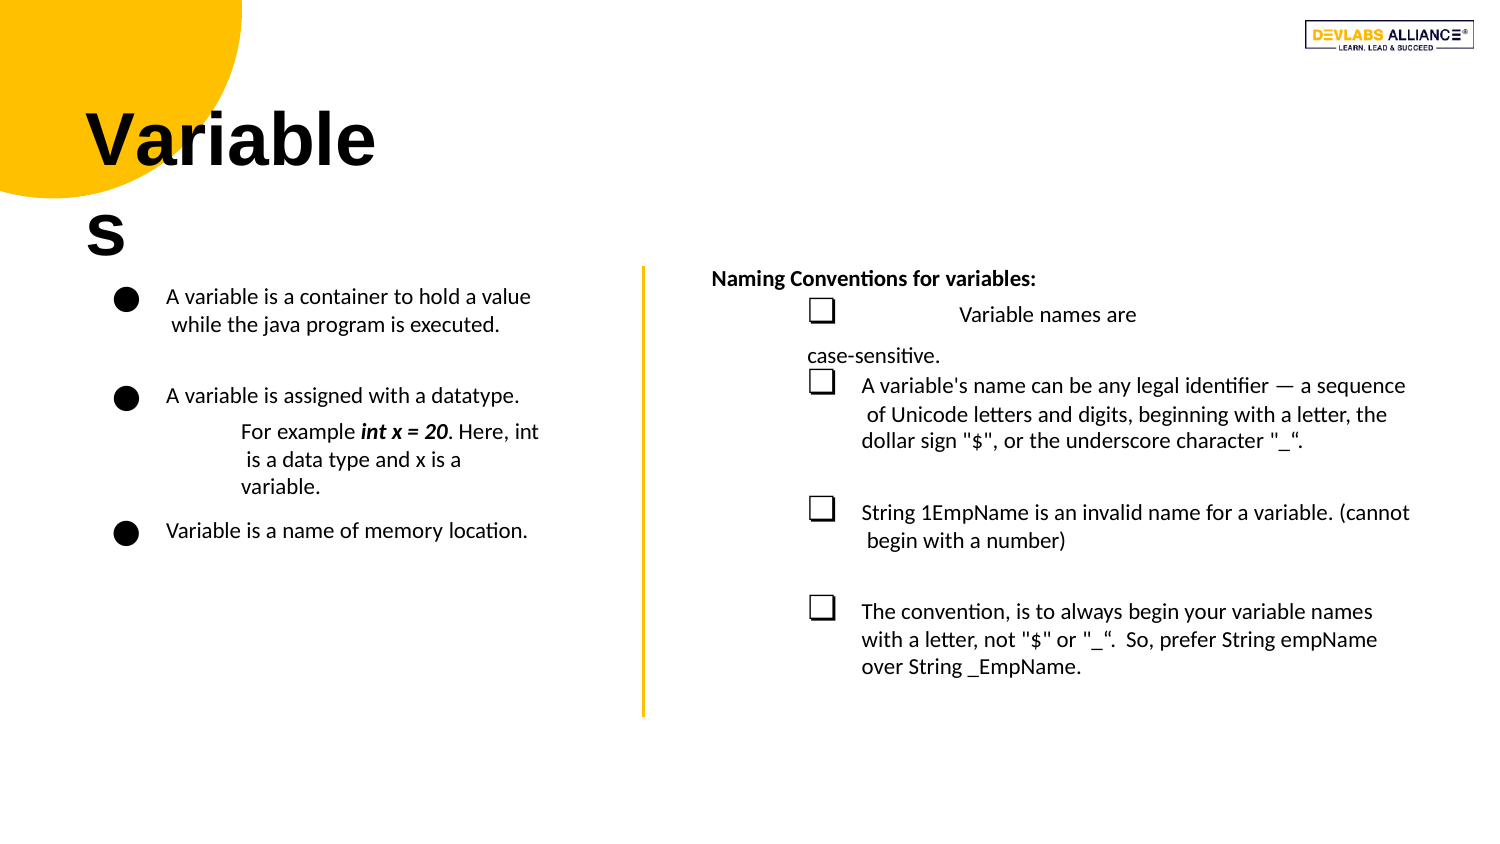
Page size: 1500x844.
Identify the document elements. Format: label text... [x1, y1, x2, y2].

text_box A variable is a container to hold a value while the java program is executed. [110, 279, 534, 337]
text_box ❏ String 1EmpName is an invalid name for a variable. (cannot begin with a number) [805, 486, 1414, 554]
text_box ❏ The convention, is to always begin your variable names with a letter, not "$" or "_“. So, prefer String empName over String _EmpName. [805, 585, 1386, 680]
text_box Variable is a name of memory location. [109, 513, 533, 544]
text_box A variable is assigned with a datatype. For example int x = 20. Here, int is a data type and x is a variable. [110, 370, 543, 500]
text_box Naming Conventions for variables: ❏ Variable names are case-sensitive. [709, 262, 1184, 369]
text_box ❏ A variable's name can be any legal identifier — a sequence of Unicode letters and digits, beginning with a letter, the dollar sign "$", or the underscore character "_“. [805, 359, 1409, 454]
text_box [0, 0, 242, 199]
title Variables [83, 88, 418, 271]
picture [1305, 20, 1474, 51]
